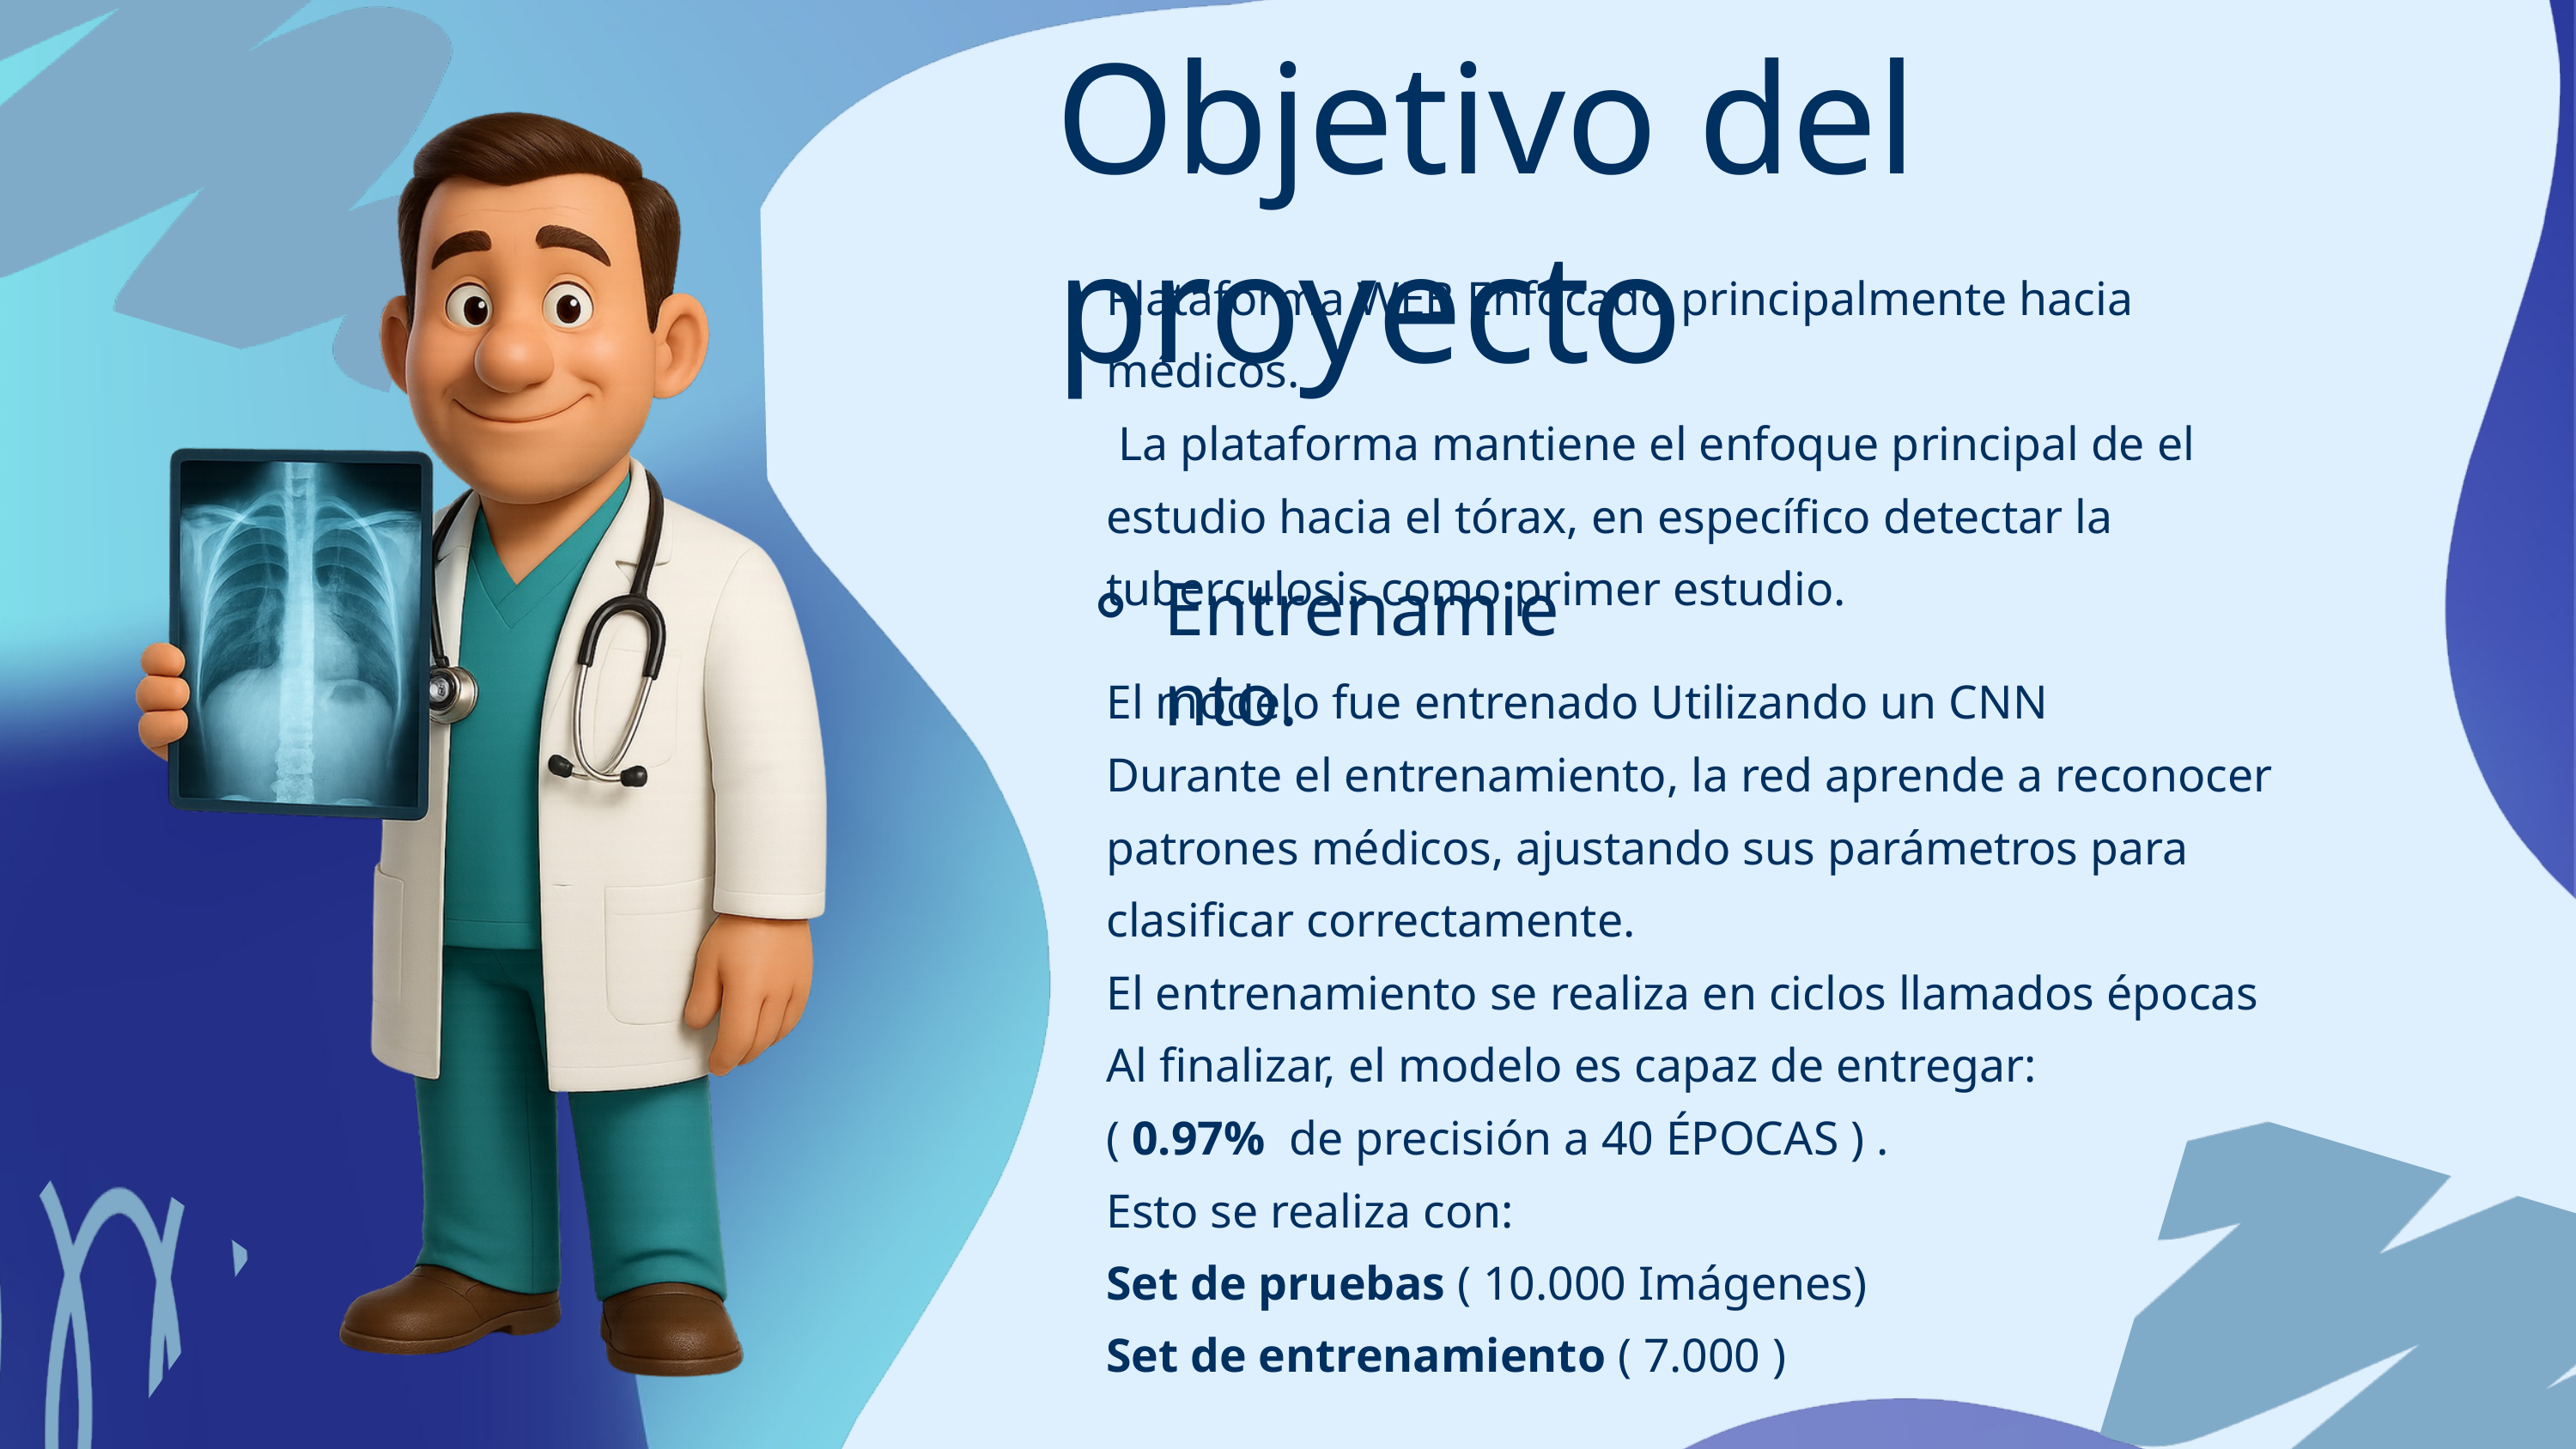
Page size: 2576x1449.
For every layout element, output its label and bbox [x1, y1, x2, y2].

text_box [0, 0, 2576, 1449]
text_box [87, 95, 956, 1397]
